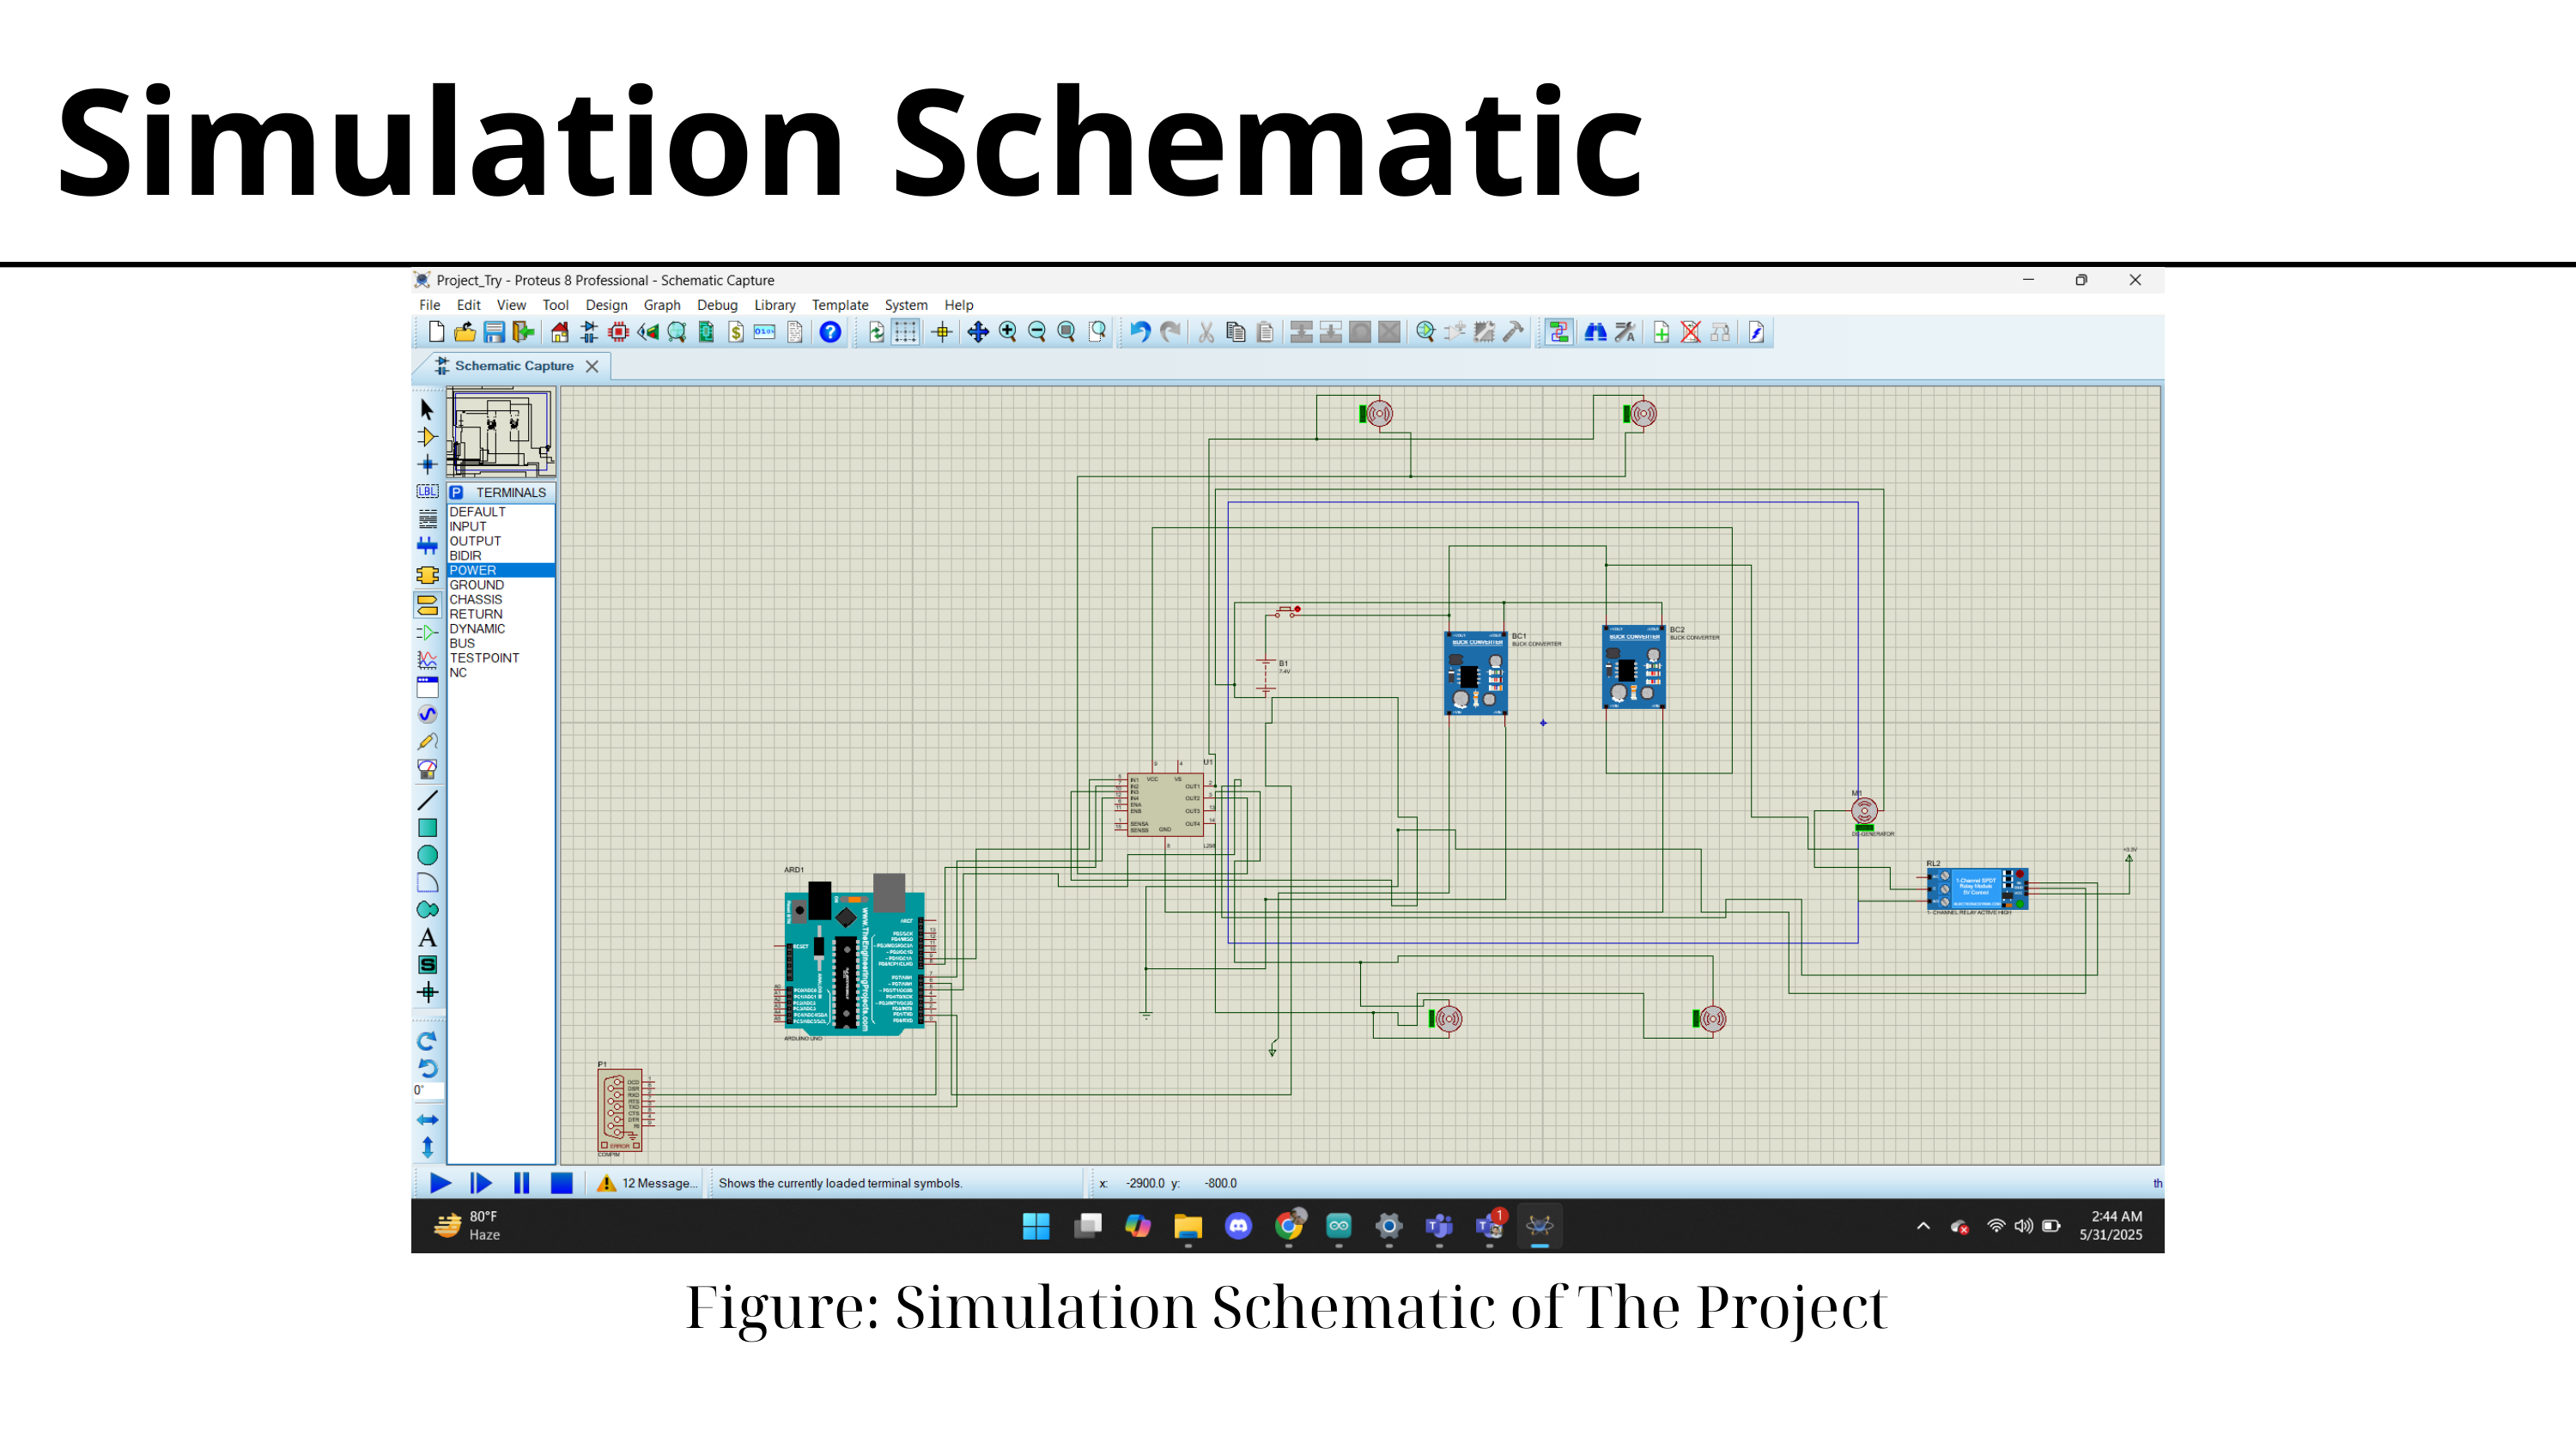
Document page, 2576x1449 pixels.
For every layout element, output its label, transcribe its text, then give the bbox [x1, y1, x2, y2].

text_box Simulation Schematic [54, 77, 1857, 225]
text_box Figure: Simulation Schematic of The Project [676, 1282, 1900, 1341]
picture [411, 267, 2165, 1254]
